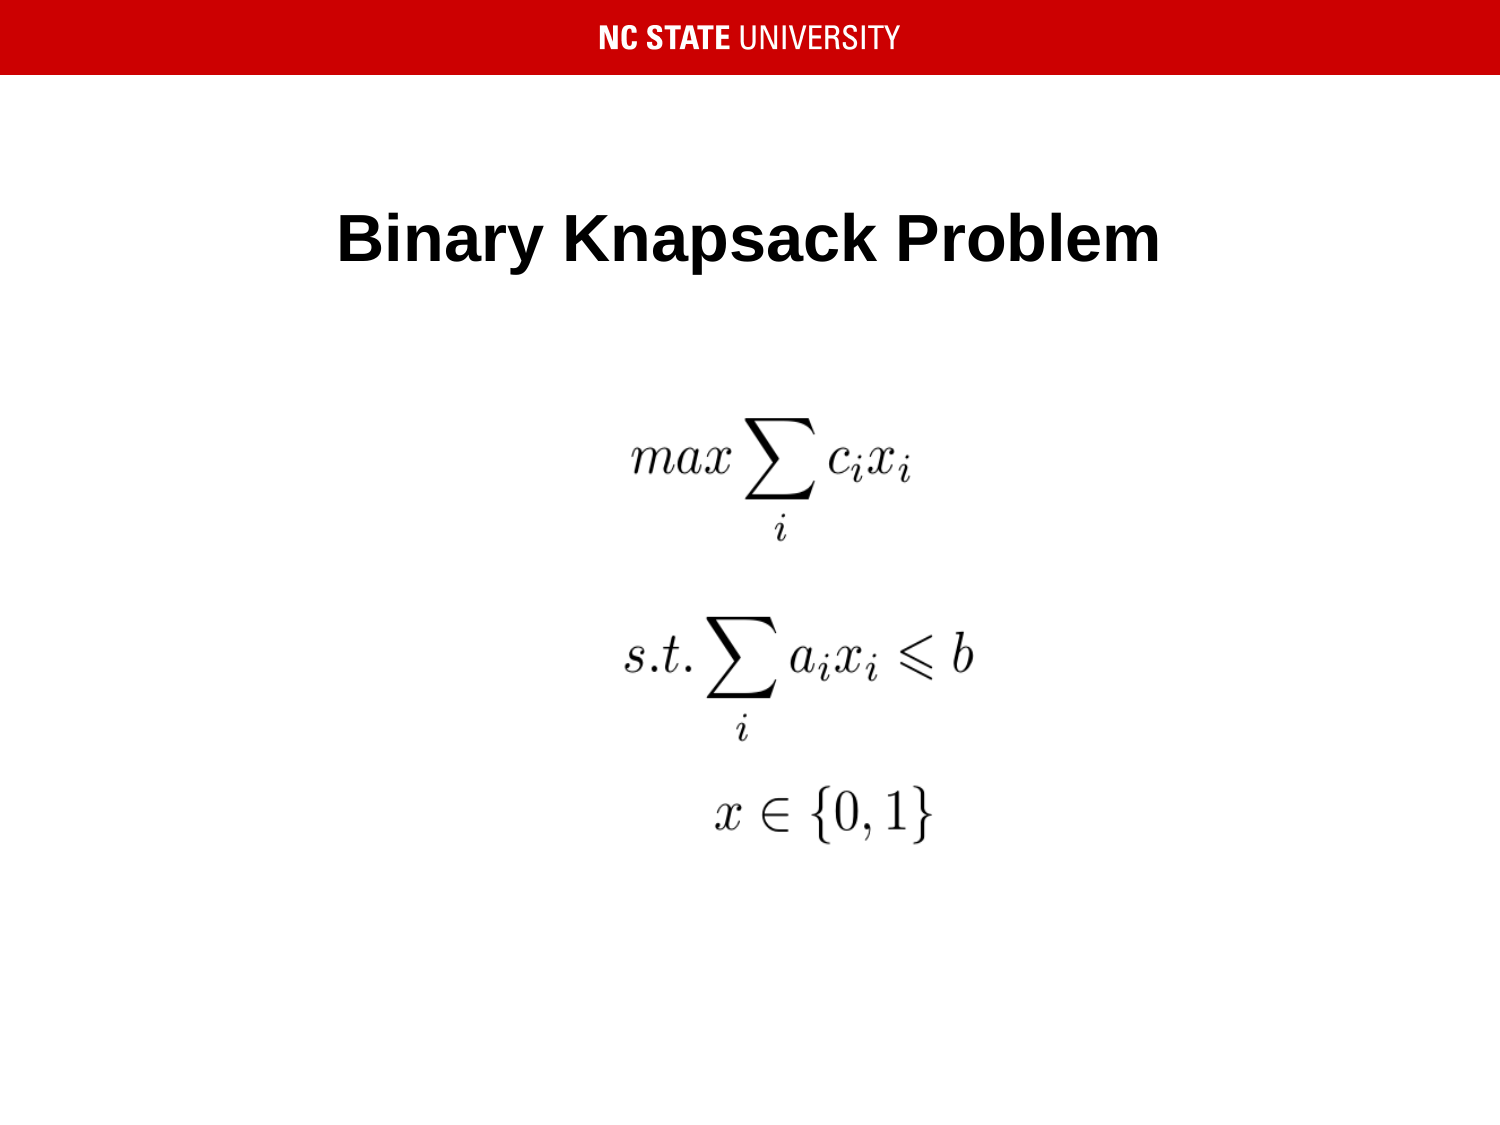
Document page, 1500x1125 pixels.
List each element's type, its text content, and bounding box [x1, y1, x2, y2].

picture [0, 0, 1500, 75]
title Binary Knapsack Problem [75, 147, 1425, 323]
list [343, 376, 1182, 927]
